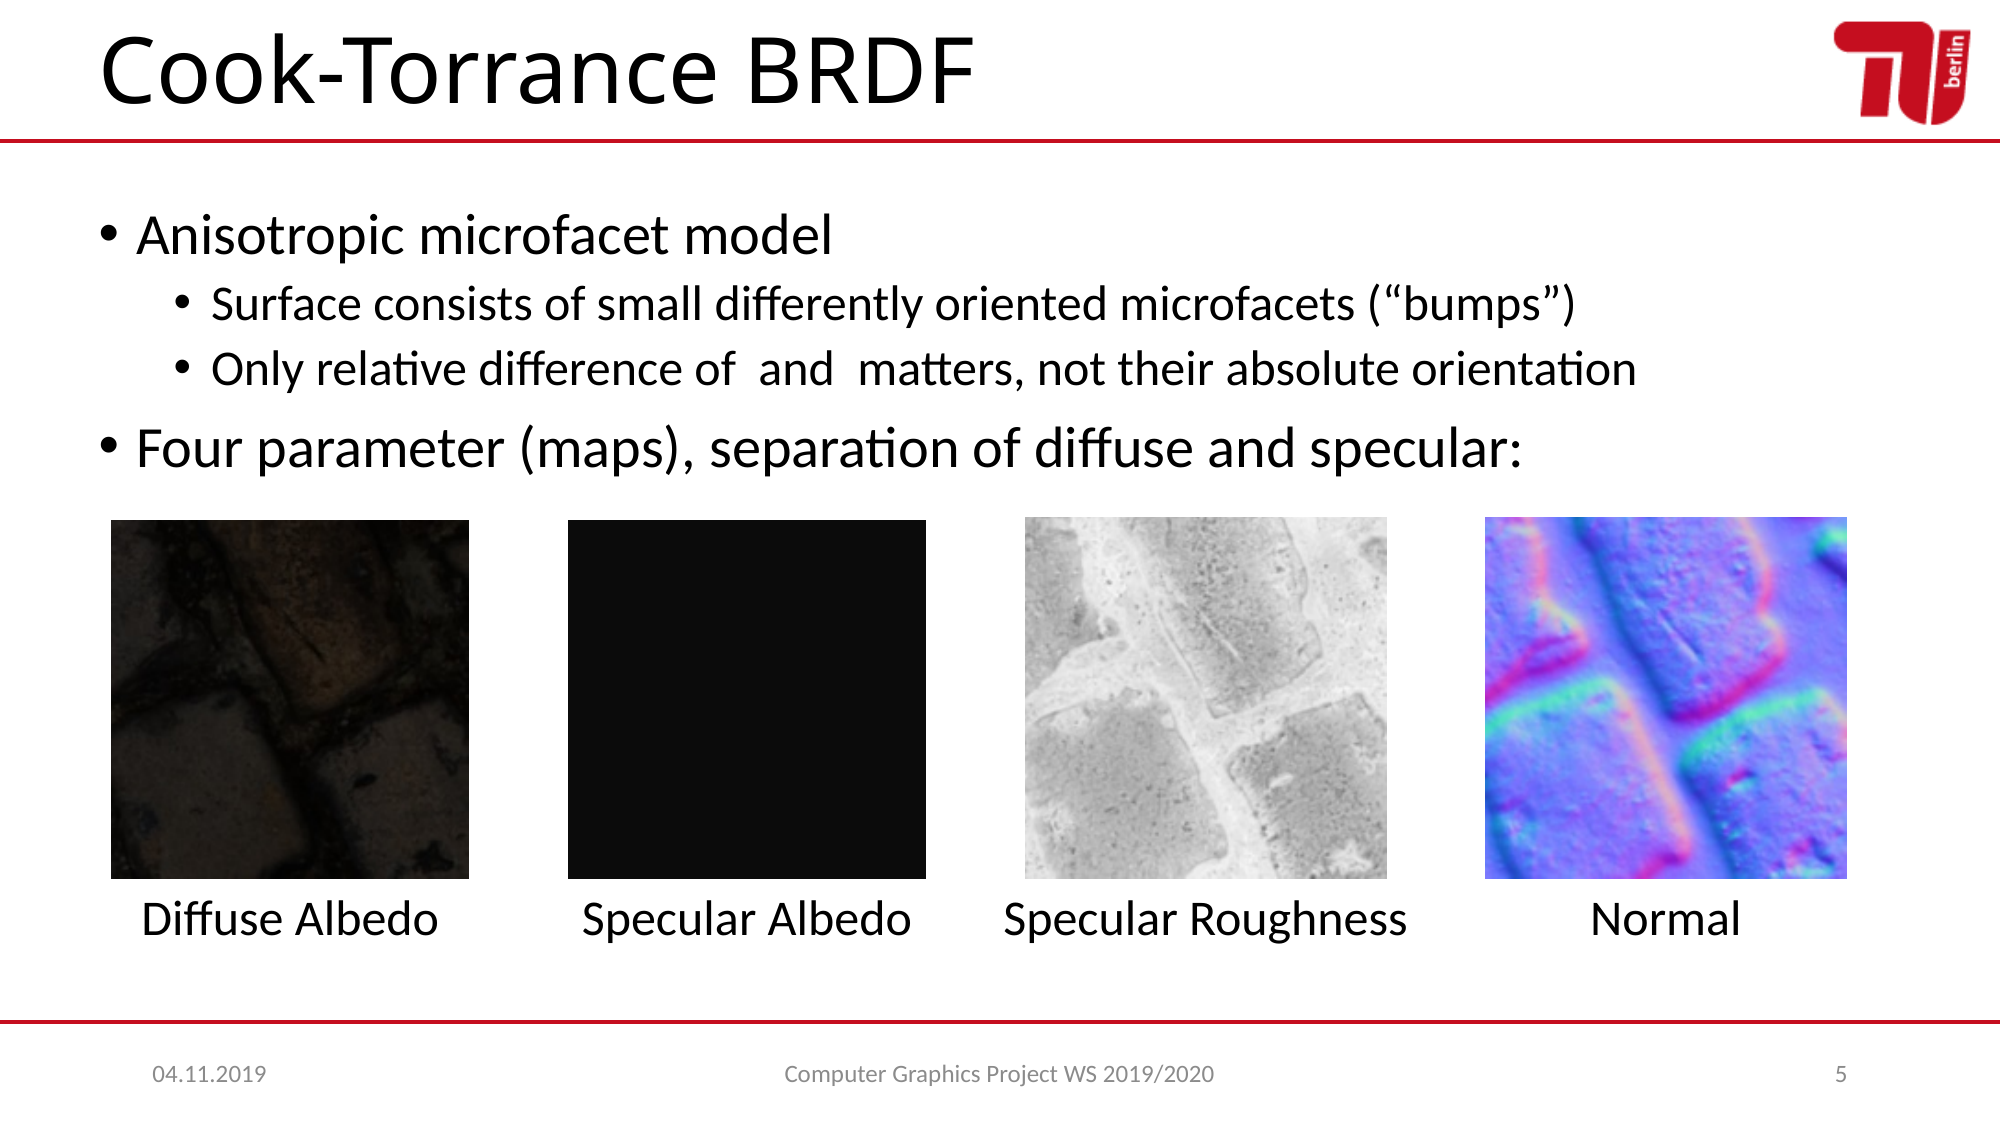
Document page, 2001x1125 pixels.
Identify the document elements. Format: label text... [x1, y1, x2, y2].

title Cook-Torrance BRDF [83, 0, 1809, 165]
text_box Normal [1575, 879, 1757, 953]
picture [1025, 517, 1387, 879]
picture [111, 520, 469, 879]
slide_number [137, 1042, 588, 1103]
footer Computer Graphics Project WS 2019/2020 [662, 1042, 1338, 1103]
picture [1485, 517, 1847, 879]
picture [1809, 14, 1980, 133]
text_box Specular Roughness [988, 877, 1423, 953]
text_box Diffuse Albedo [126, 879, 455, 953]
text_box Specular Albedo [567, 877, 927, 953]
slide_number 5 [1412, 1042, 1863, 1103]
picture [568, 520, 926, 879]
